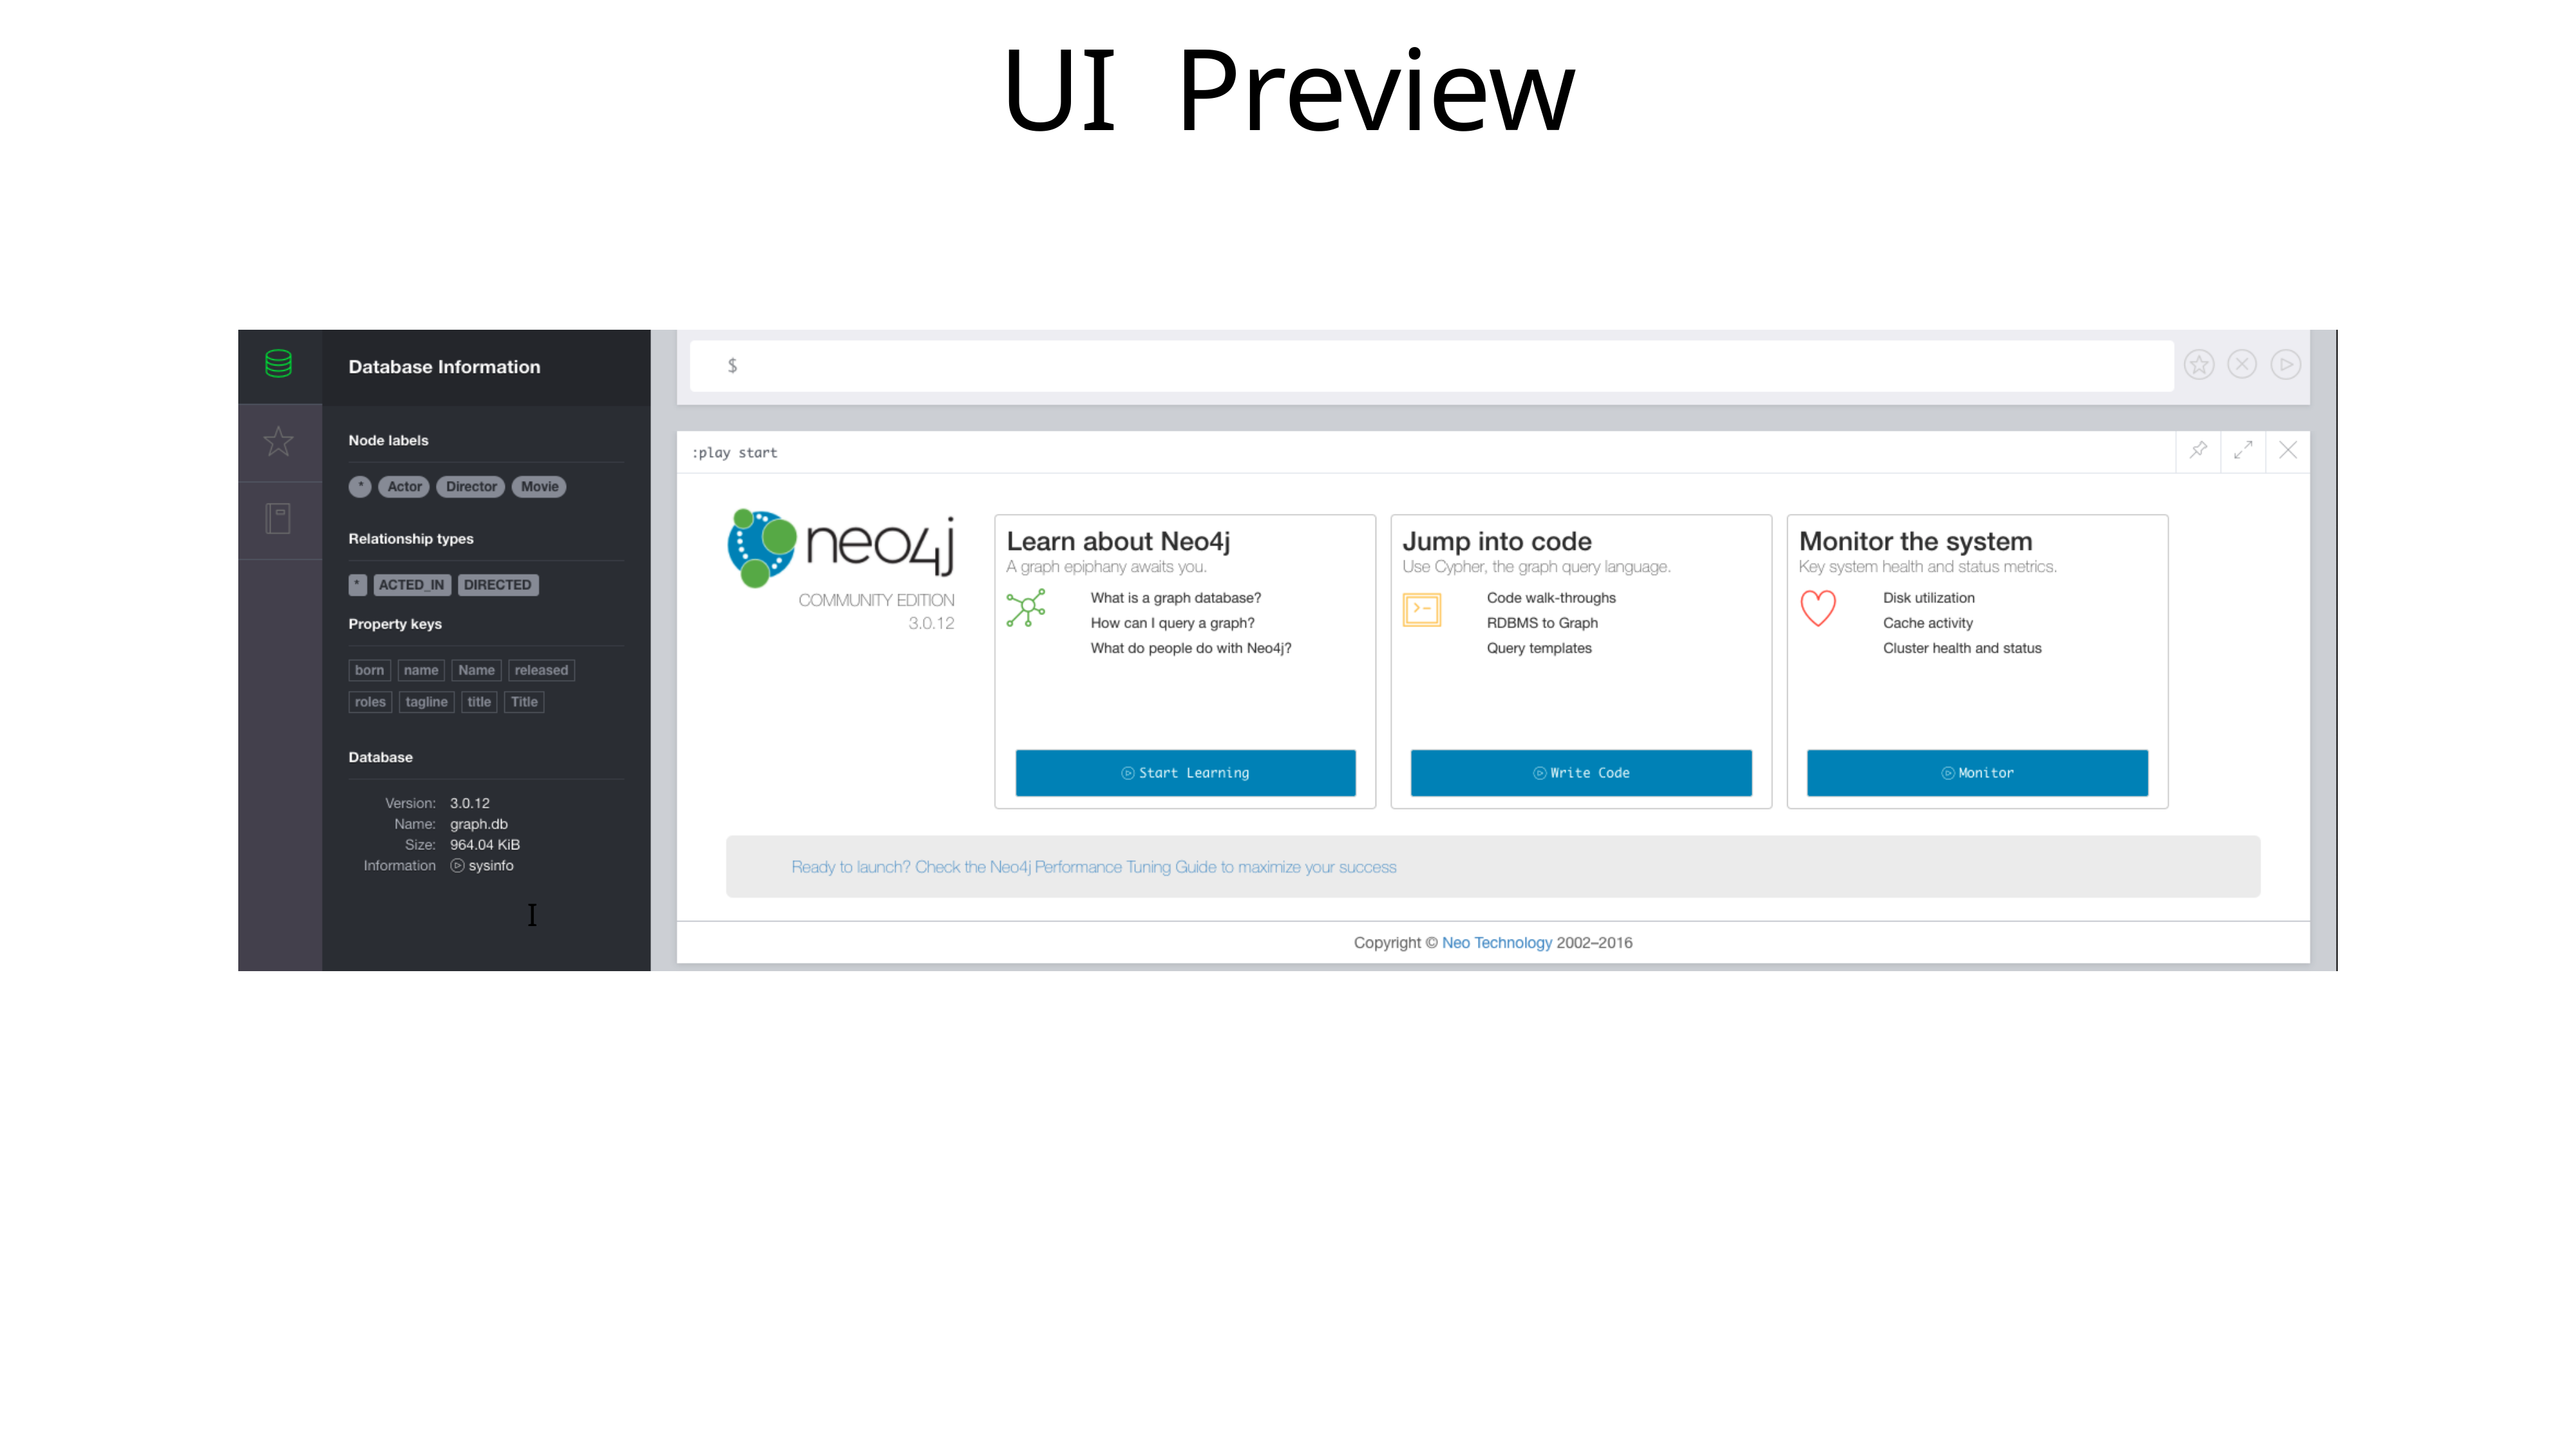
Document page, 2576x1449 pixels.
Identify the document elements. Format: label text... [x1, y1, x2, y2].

title UI Preview [128, 38, 2448, 222]
picture [238, 329, 2338, 972]
